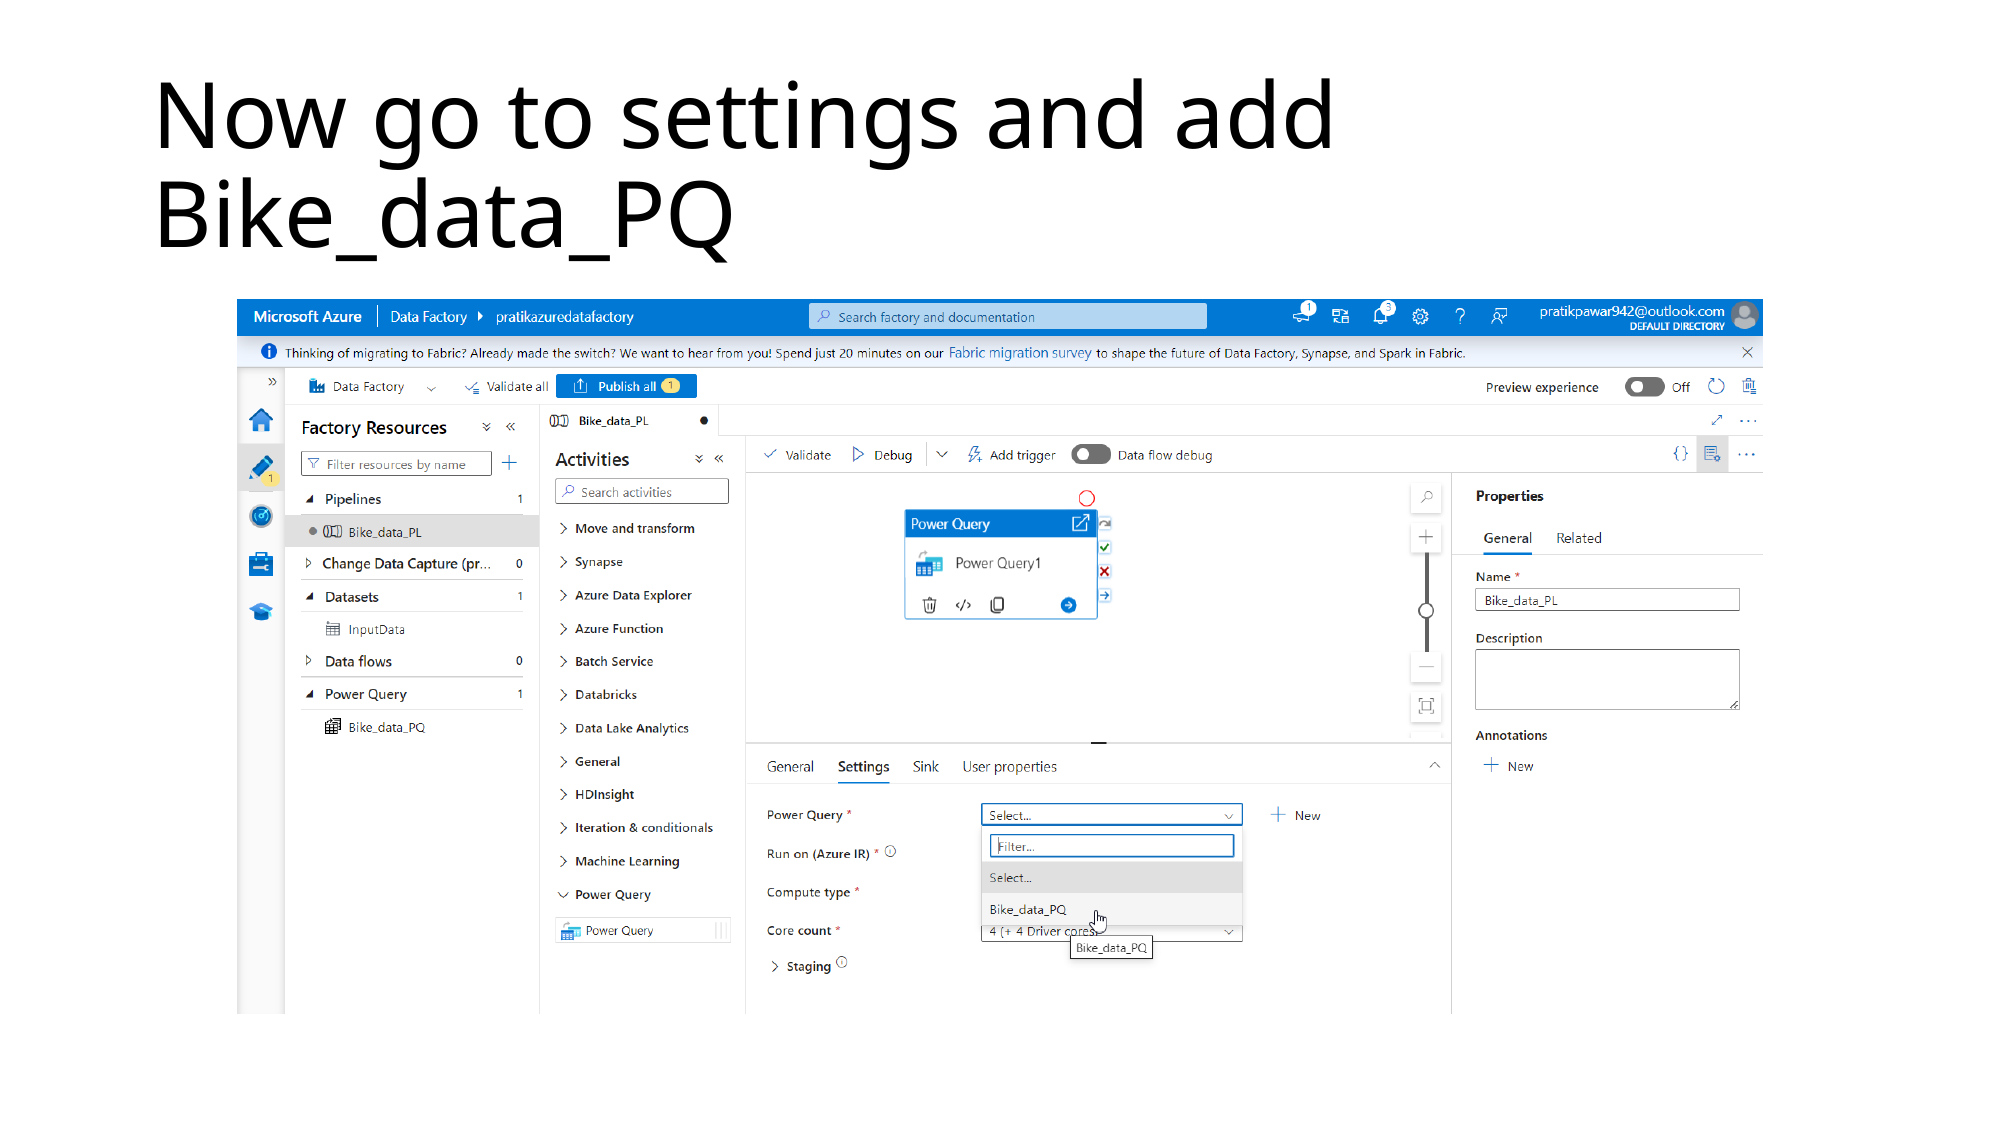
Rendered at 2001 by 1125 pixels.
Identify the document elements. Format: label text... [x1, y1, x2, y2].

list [237, 299, 1763, 1014]
title Now go to settings and add Bike_data_PQ [137, 59, 1863, 278]
